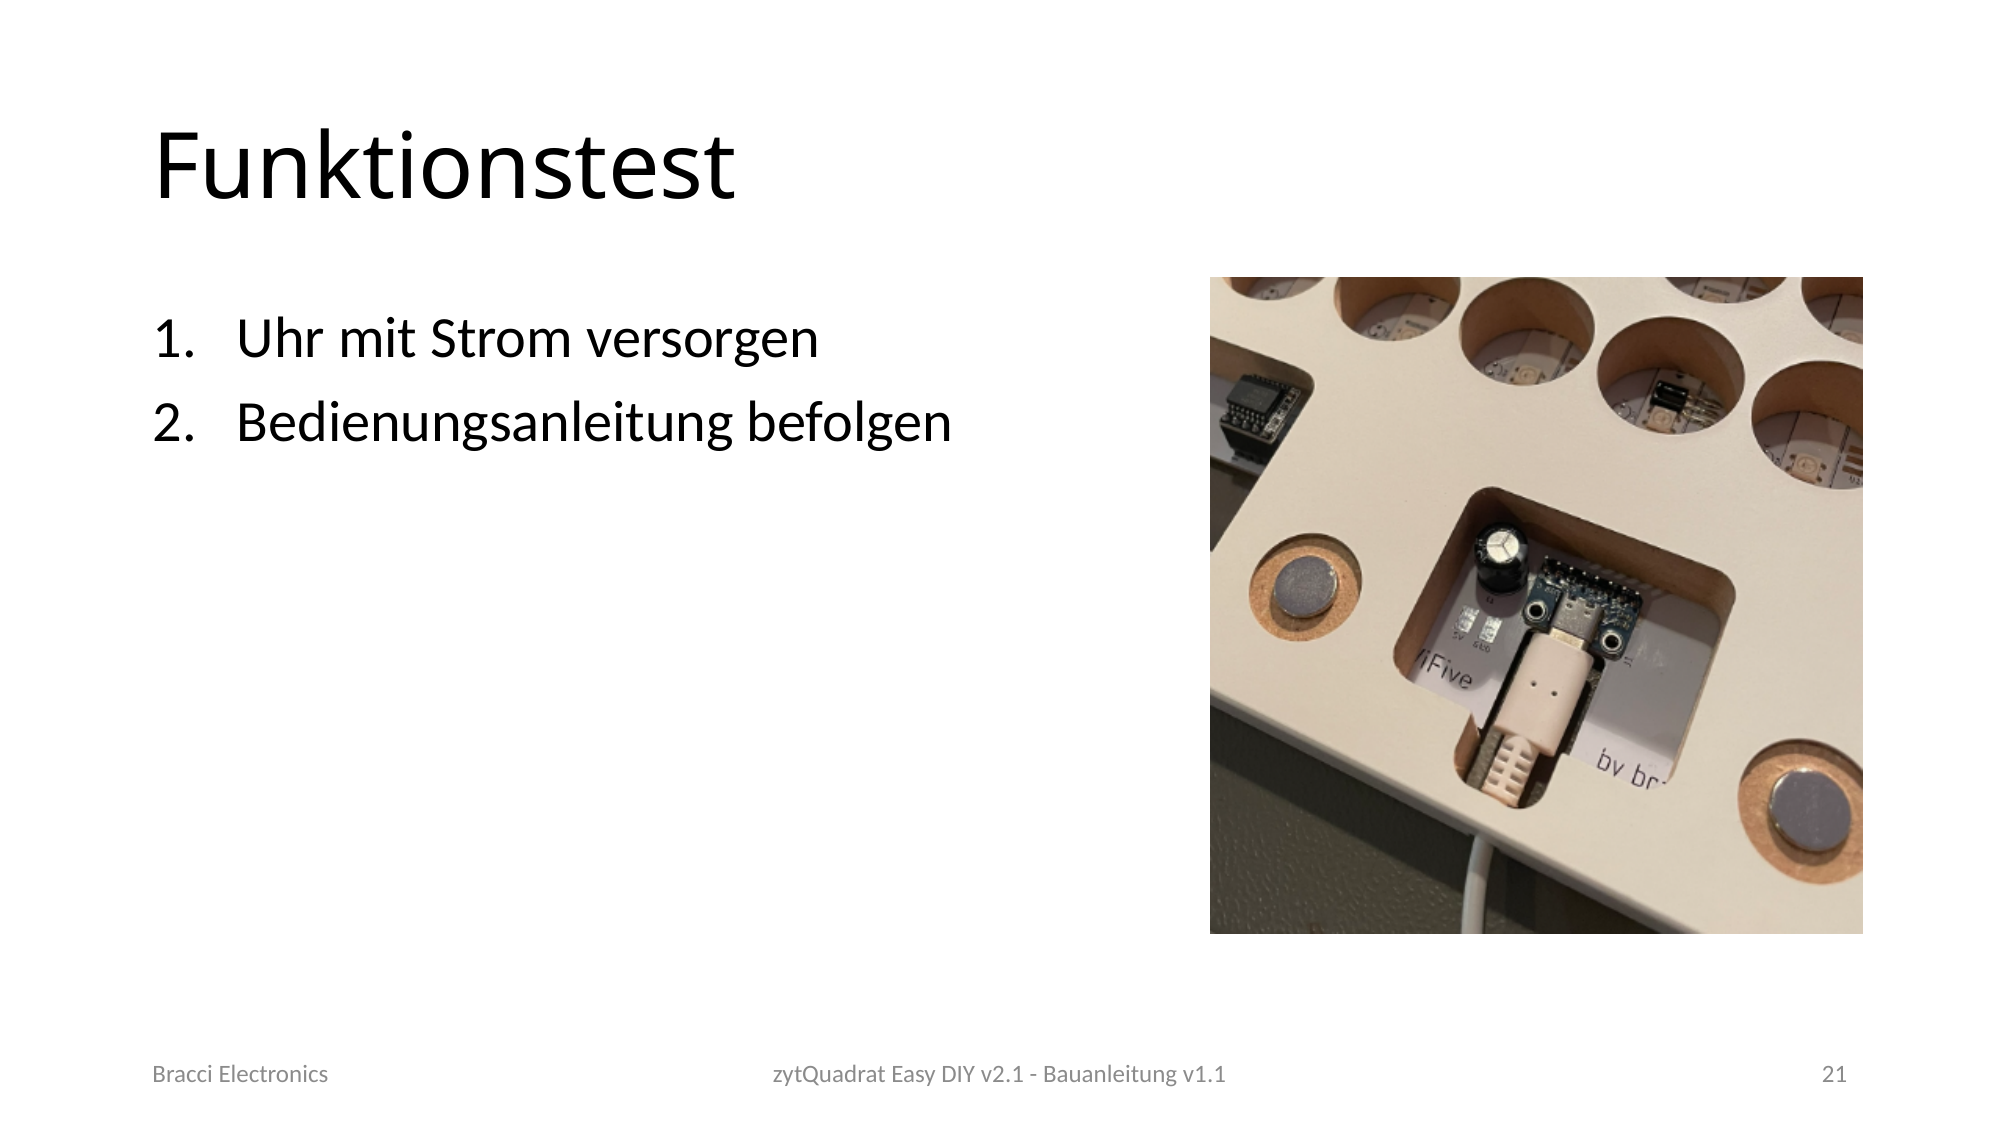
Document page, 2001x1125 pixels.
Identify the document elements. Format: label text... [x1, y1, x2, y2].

list Uhr mit Strom versorgen Bedienungsanleitung befolgen [137, 299, 1863, 1014]
slide_number Bracci Electronics [137, 1042, 588, 1103]
slide_number 21 [1412, 1042, 1863, 1103]
title Funktionstest [137, 59, 1863, 278]
picture [1210, 277, 1863, 934]
footer zytQuadrat Easy DIY v2.1 - Bauanleitung v1.1 [662, 1042, 1338, 1103]
